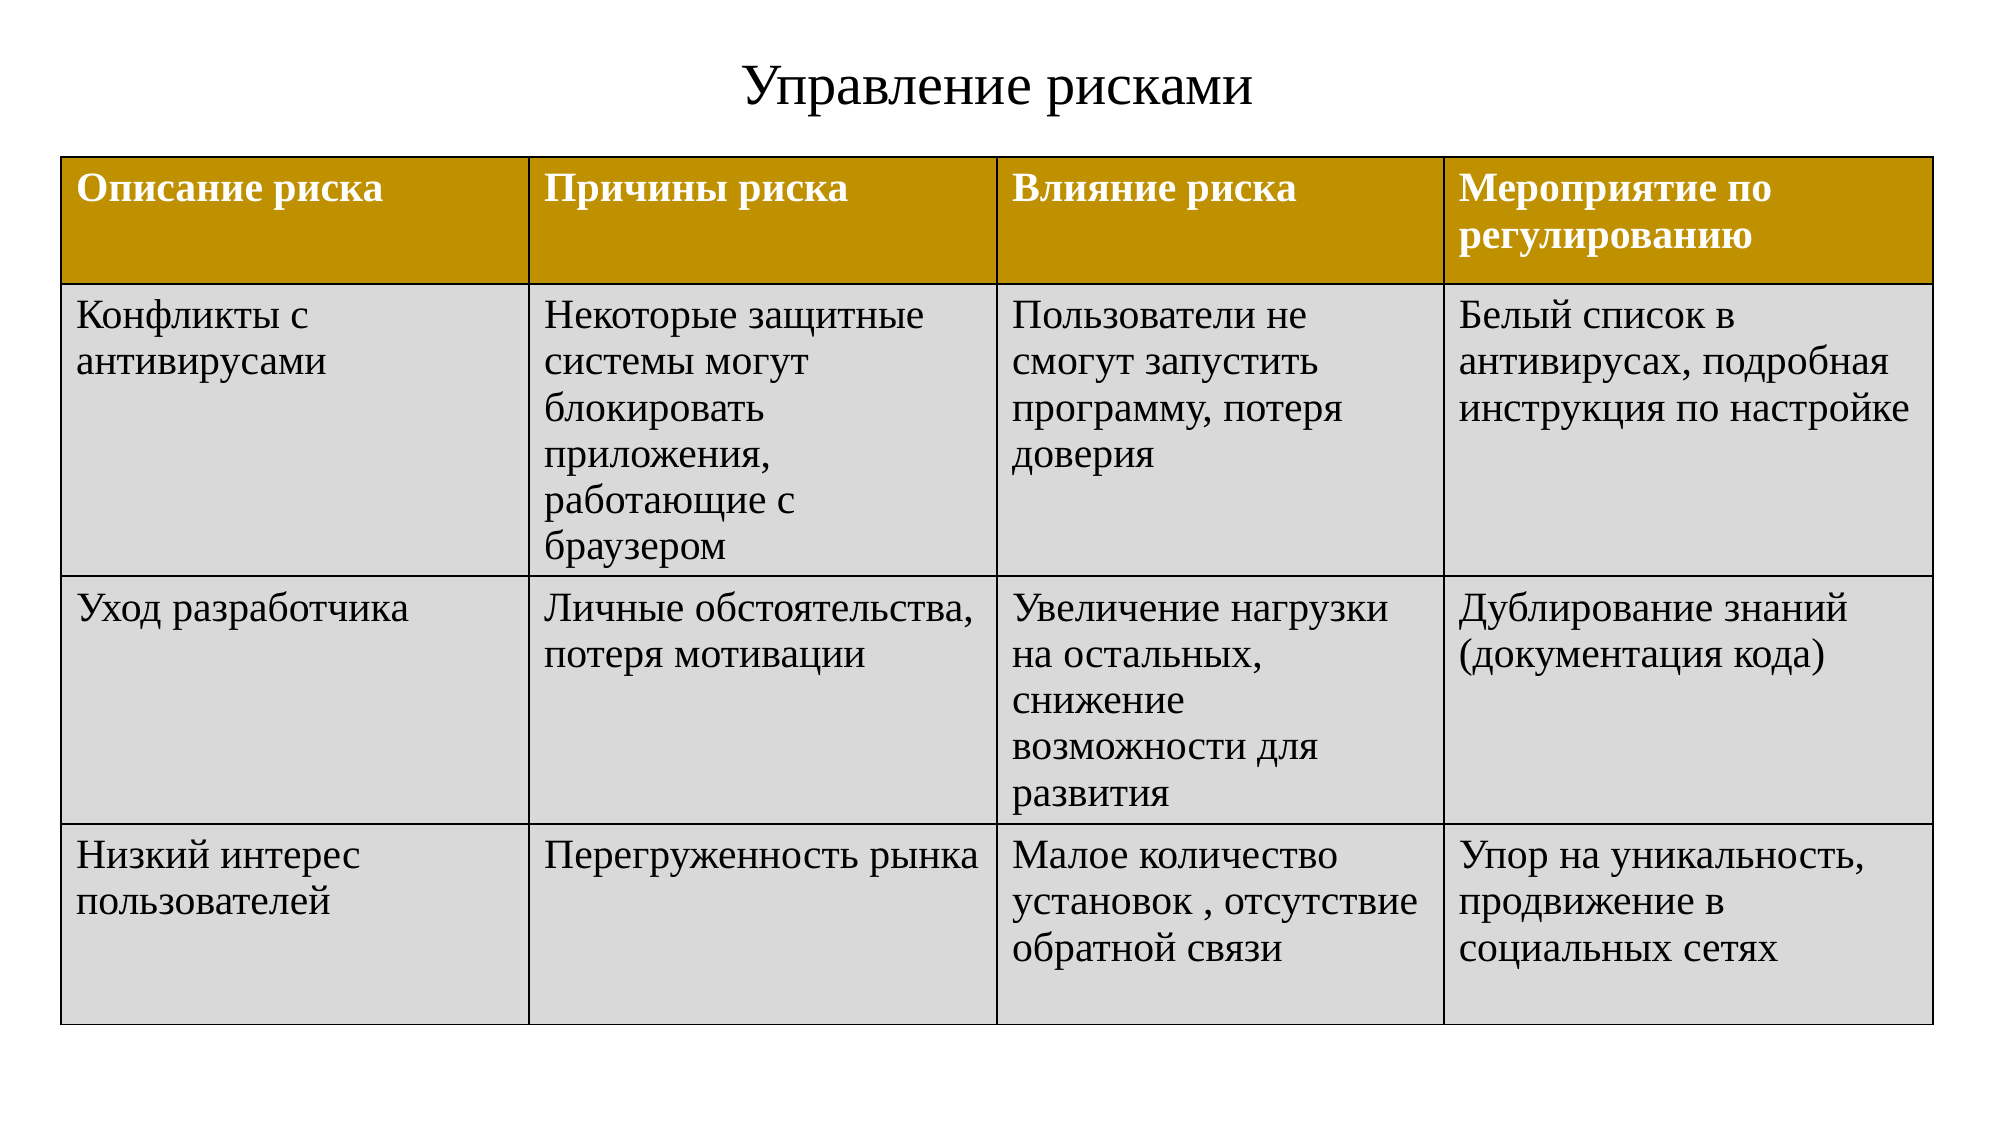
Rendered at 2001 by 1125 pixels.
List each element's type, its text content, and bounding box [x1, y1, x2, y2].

table_cell Белый список в антивирусах, подробная инструкция по настройке [1445, 285, 1932, 575]
table_cell Некоторые защитные системы могут блокировать приложения, работающие с браузером [530, 285, 996, 575]
table_cell Низкий интерес пользователей [62, 825, 528, 1024]
table_cell Конфликты с антивирусами [62, 285, 528, 575]
table_header Мероприятие по регулированию [1445, 158, 1932, 283]
table_cell Упор на уникальность, продвижение в социальных сетях [1445, 825, 1932, 1024]
table_header Описание риска [62, 158, 528, 283]
table_header Причины риска [530, 158, 996, 283]
table_cell Дублирование знаний (документация кода) [1445, 577, 1932, 823]
table_header Влияние риска [998, 158, 1443, 283]
table_cell Пользователи не смогут запустить программу, потеря доверия [998, 285, 1443, 575]
table_cell Уход разработчика [62, 577, 528, 823]
table_cell Перегруженность рынка [530, 825, 996, 1024]
table_cell Малое количество установок , отсутствие обратной связи [998, 825, 1443, 1024]
table_cell Увеличение нагрузки на остальных, снижение возможности для развития [998, 577, 1443, 823]
table_cell Личные обстоятельства, потеря мотивации [530, 577, 996, 823]
text_box Управление рисками [315, 38, 1679, 124]
